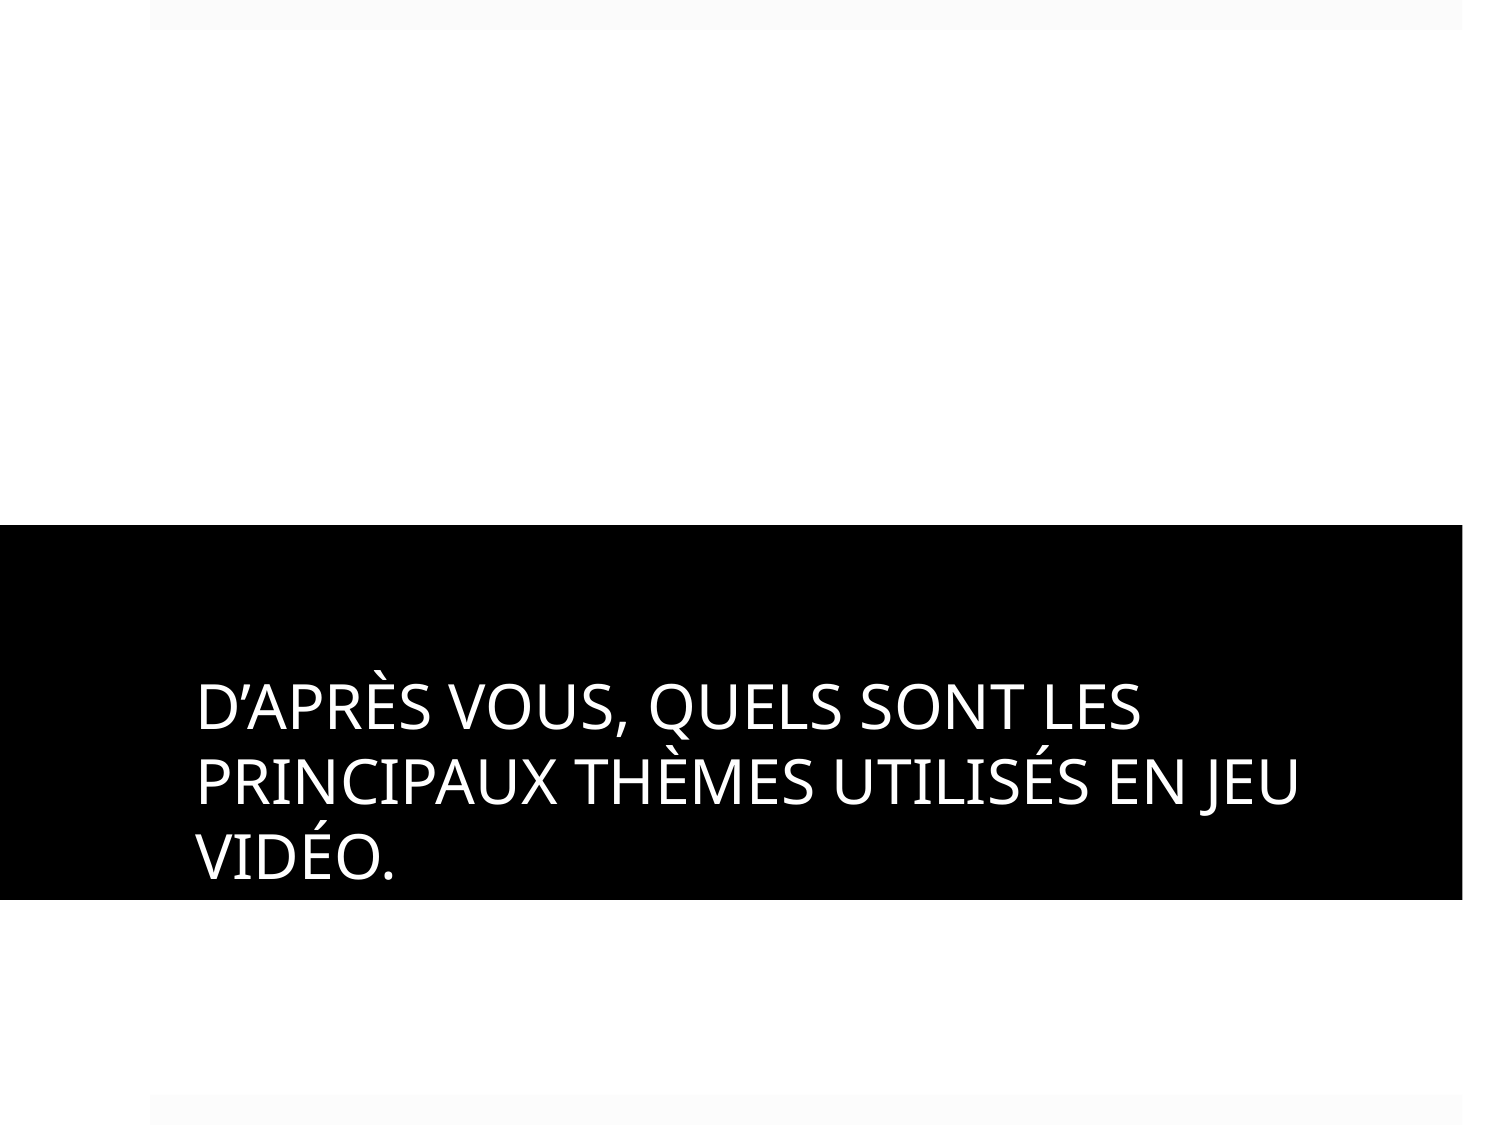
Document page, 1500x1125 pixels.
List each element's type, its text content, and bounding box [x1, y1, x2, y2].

title D’APRÈS VOUS, QUELS SONT LES PRINCIPAUX Thèmes utilisés en jeu VIDÉO. [0, 525, 1463, 900]
